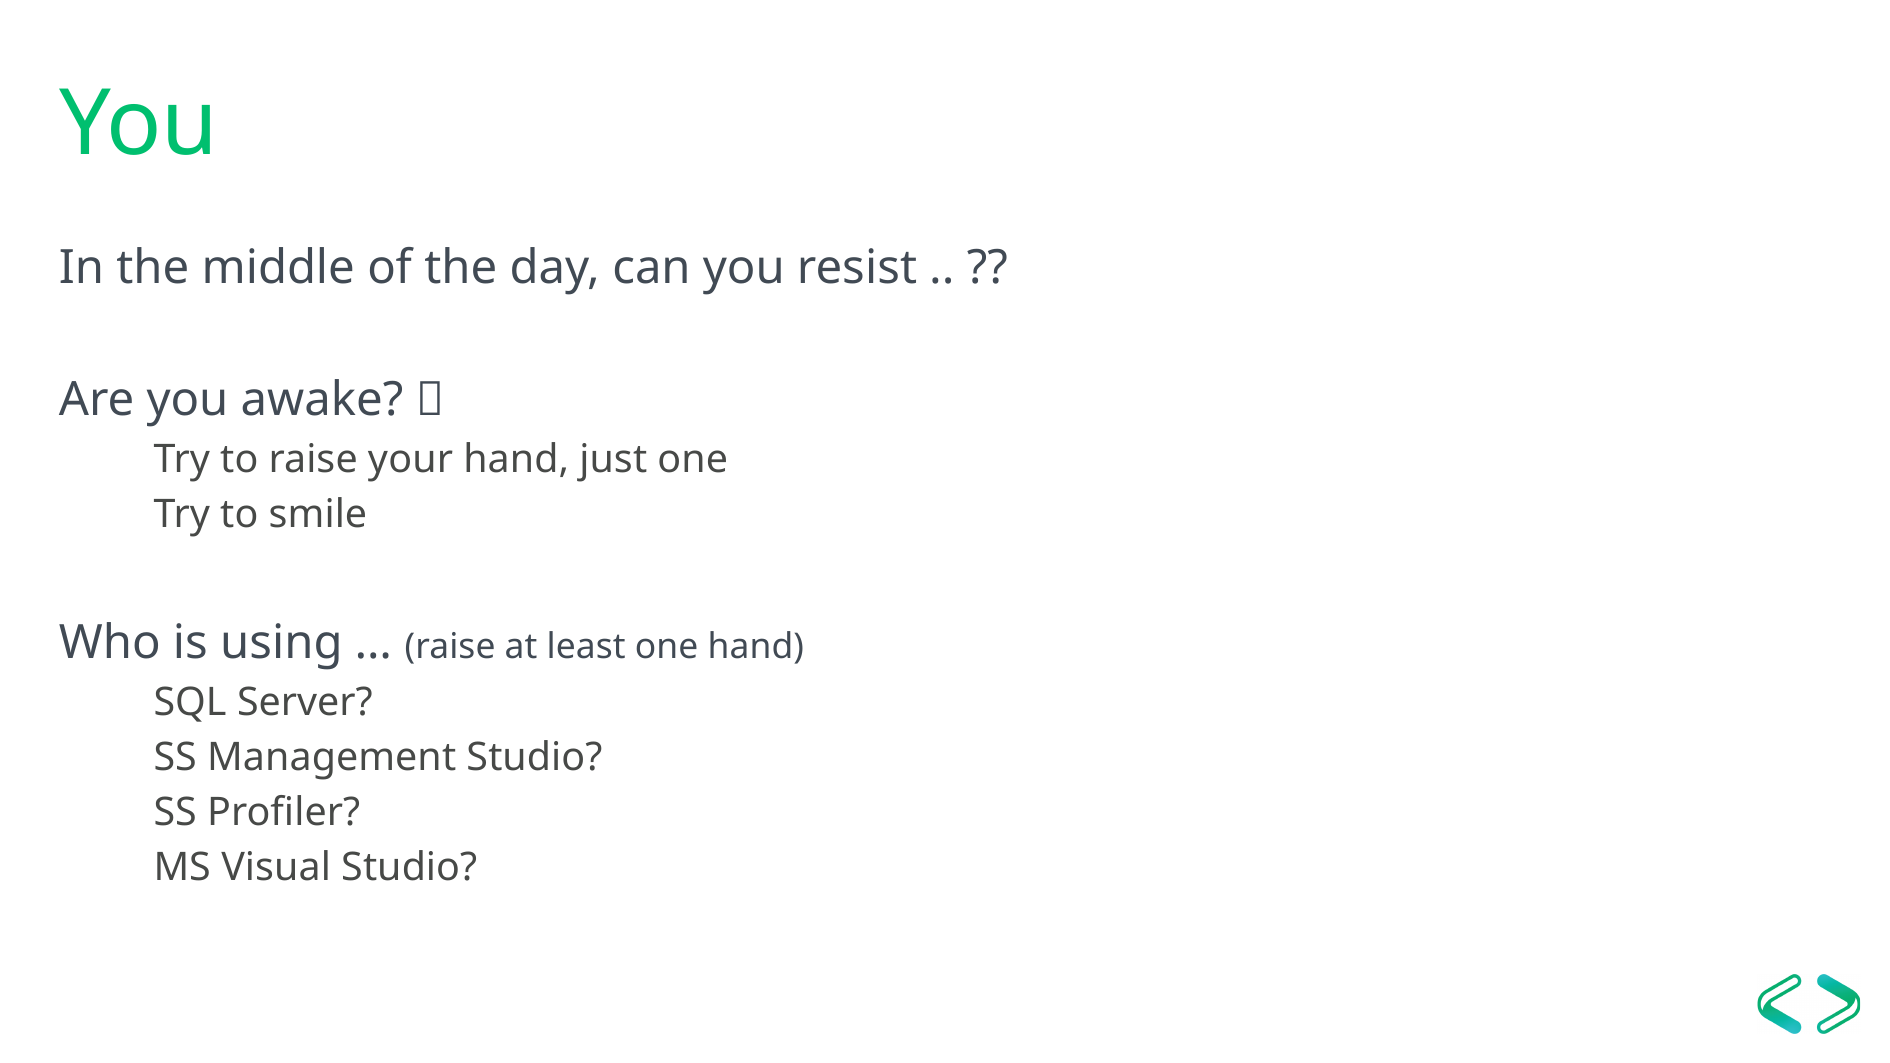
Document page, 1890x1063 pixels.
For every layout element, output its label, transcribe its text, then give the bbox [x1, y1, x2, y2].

list In the middle of the day, can you resist .. ?? Are you awake?  Try to raise your hand, just one Try to smile Who is using … (raise at least one hand) SQL Server? SS Management Studio? SS Profiler? MS Visual Studio? [59, 236, 1831, 1004]
title You [59, 59, 1831, 178]
